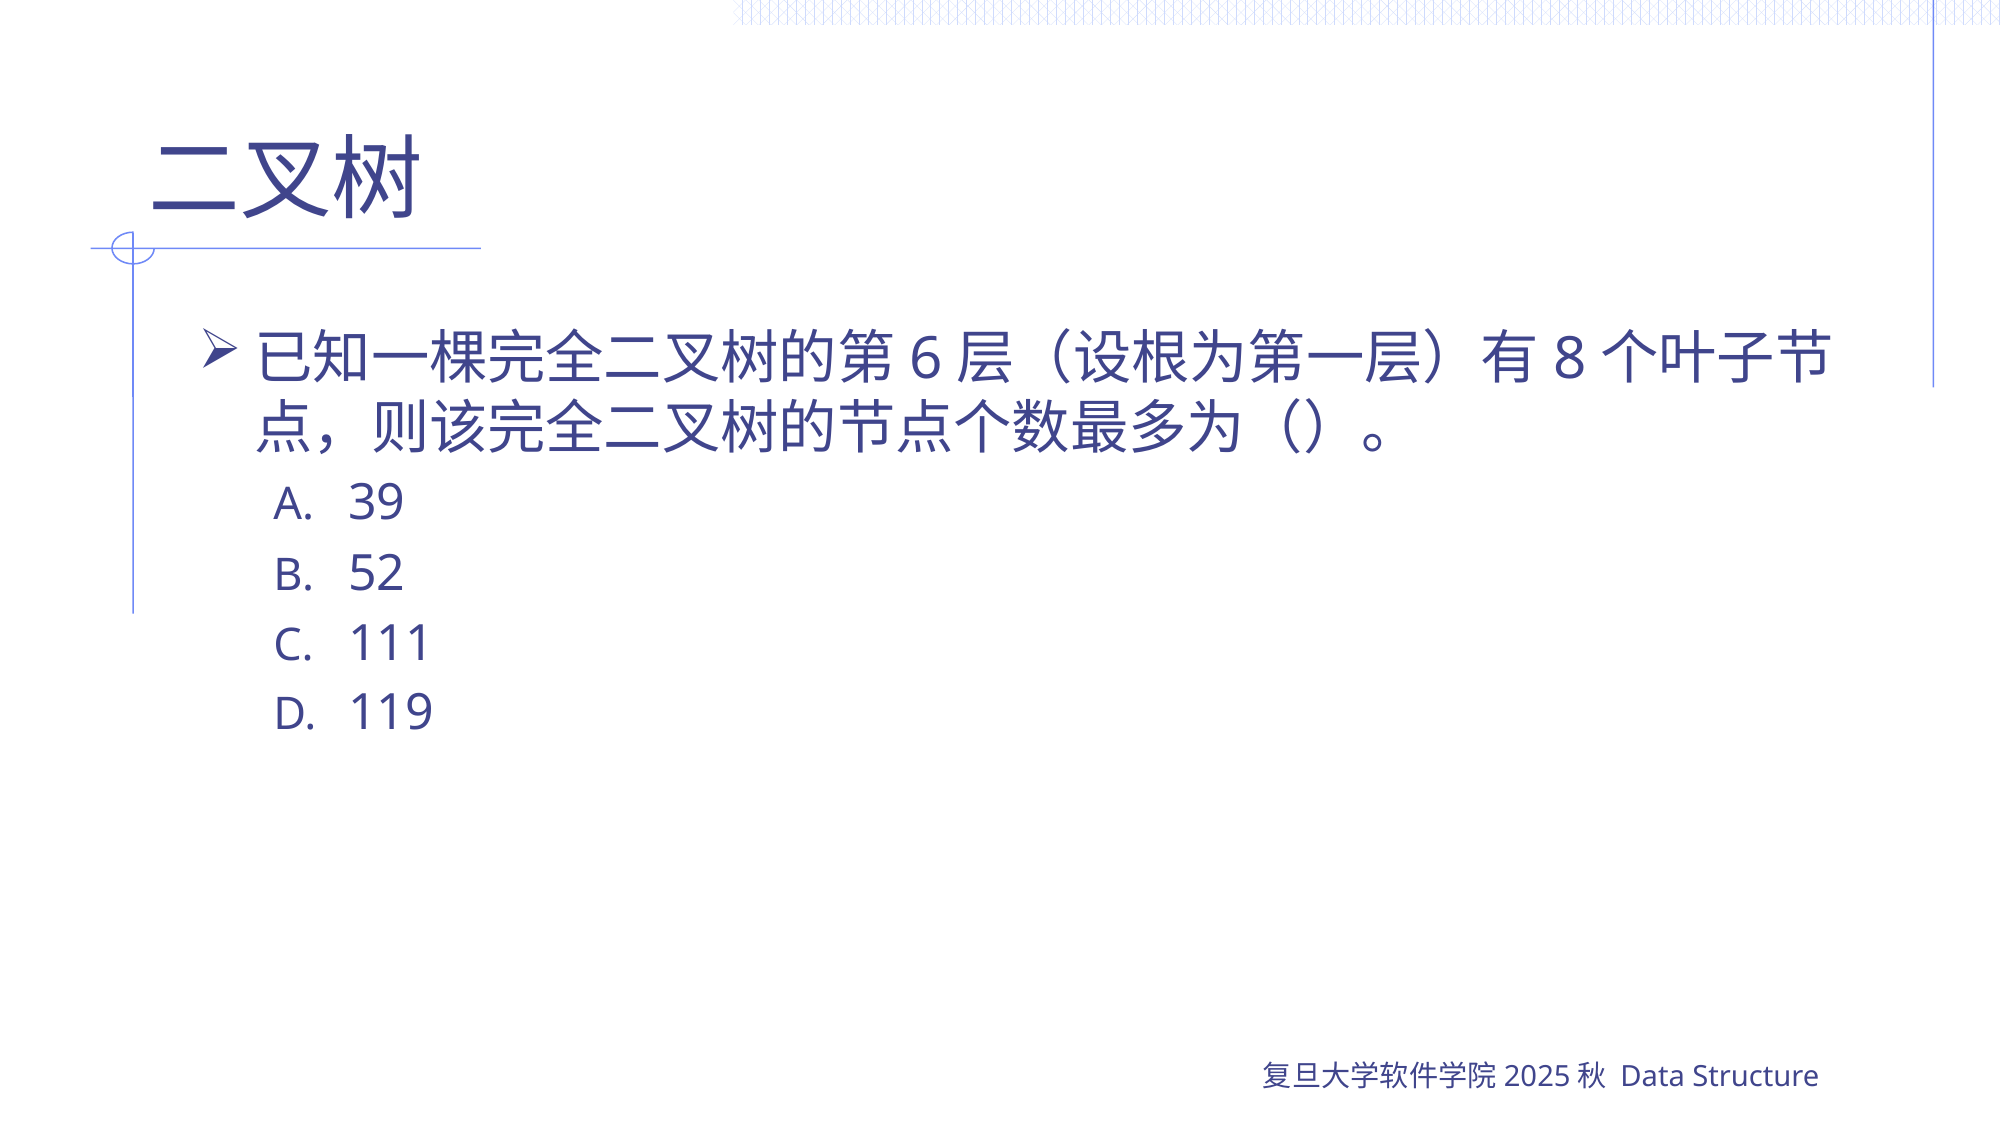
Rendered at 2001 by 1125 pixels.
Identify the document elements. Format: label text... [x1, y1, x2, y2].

list 已知一棵完全二叉树的第6层（设根为第一层）有8个叶子节点，则该完全二叉树的节点个数最多为（）。 39 52 111 119 [183, 312, 1884, 988]
title 二叉树 [133, 50, 1834, 238]
